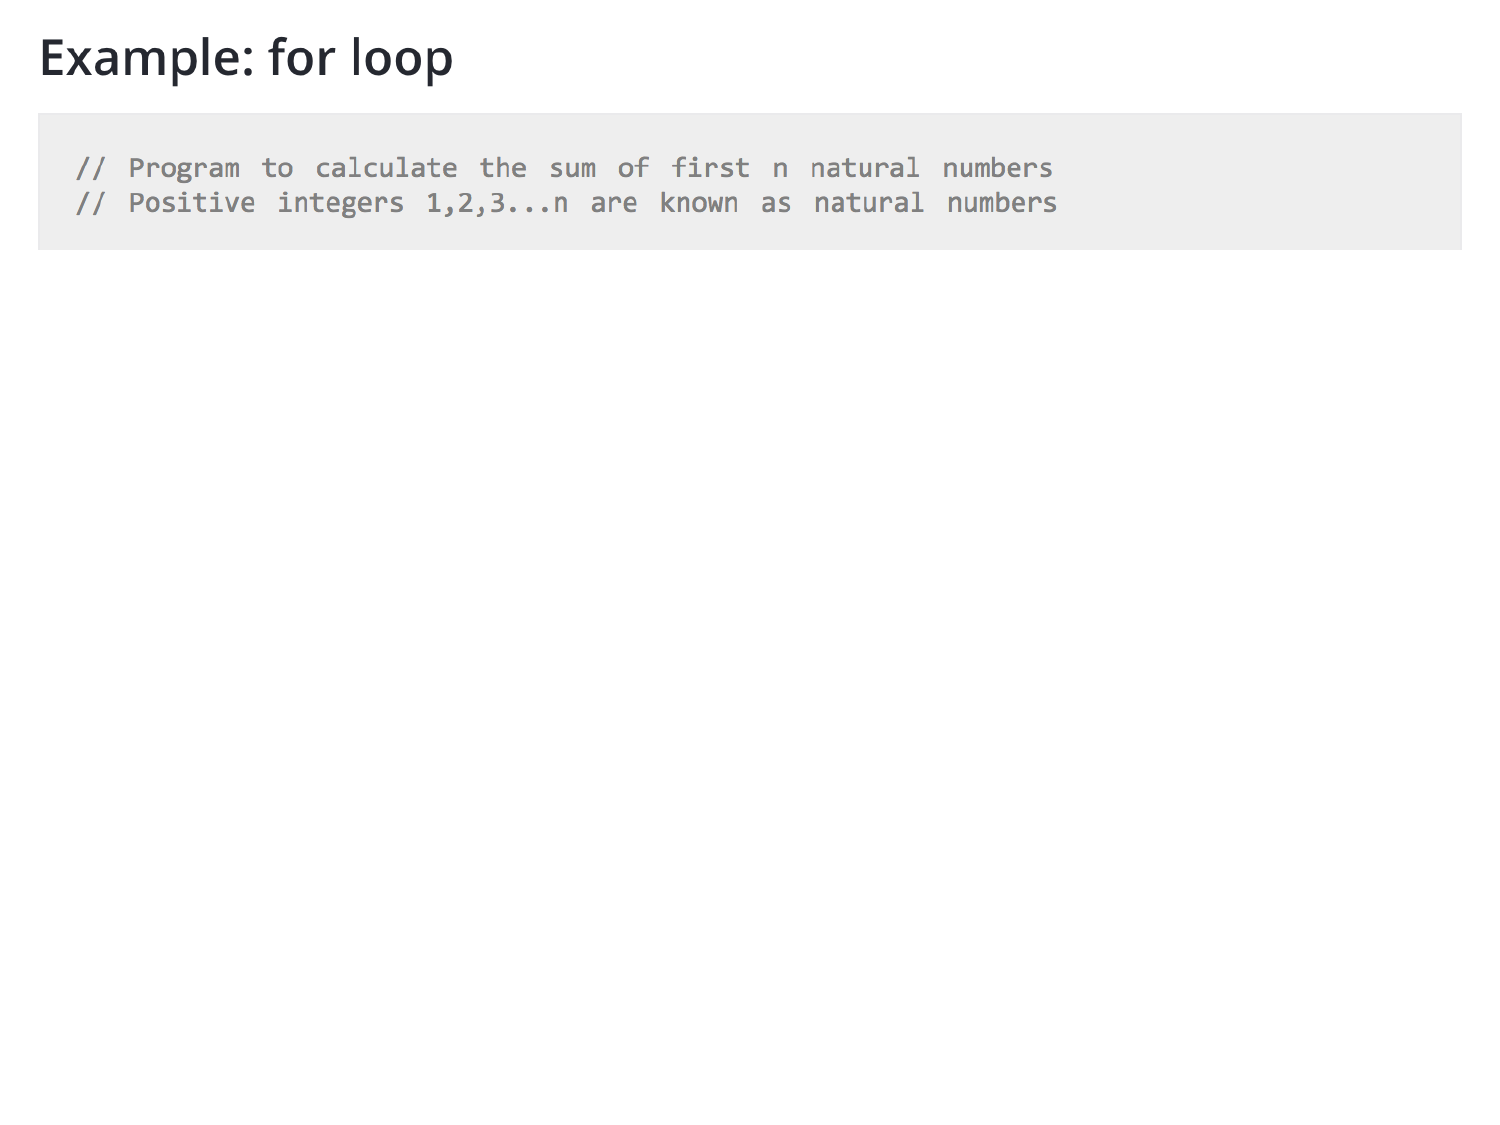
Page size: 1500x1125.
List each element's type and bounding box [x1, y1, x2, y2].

picture [24, 24, 1476, 251]
